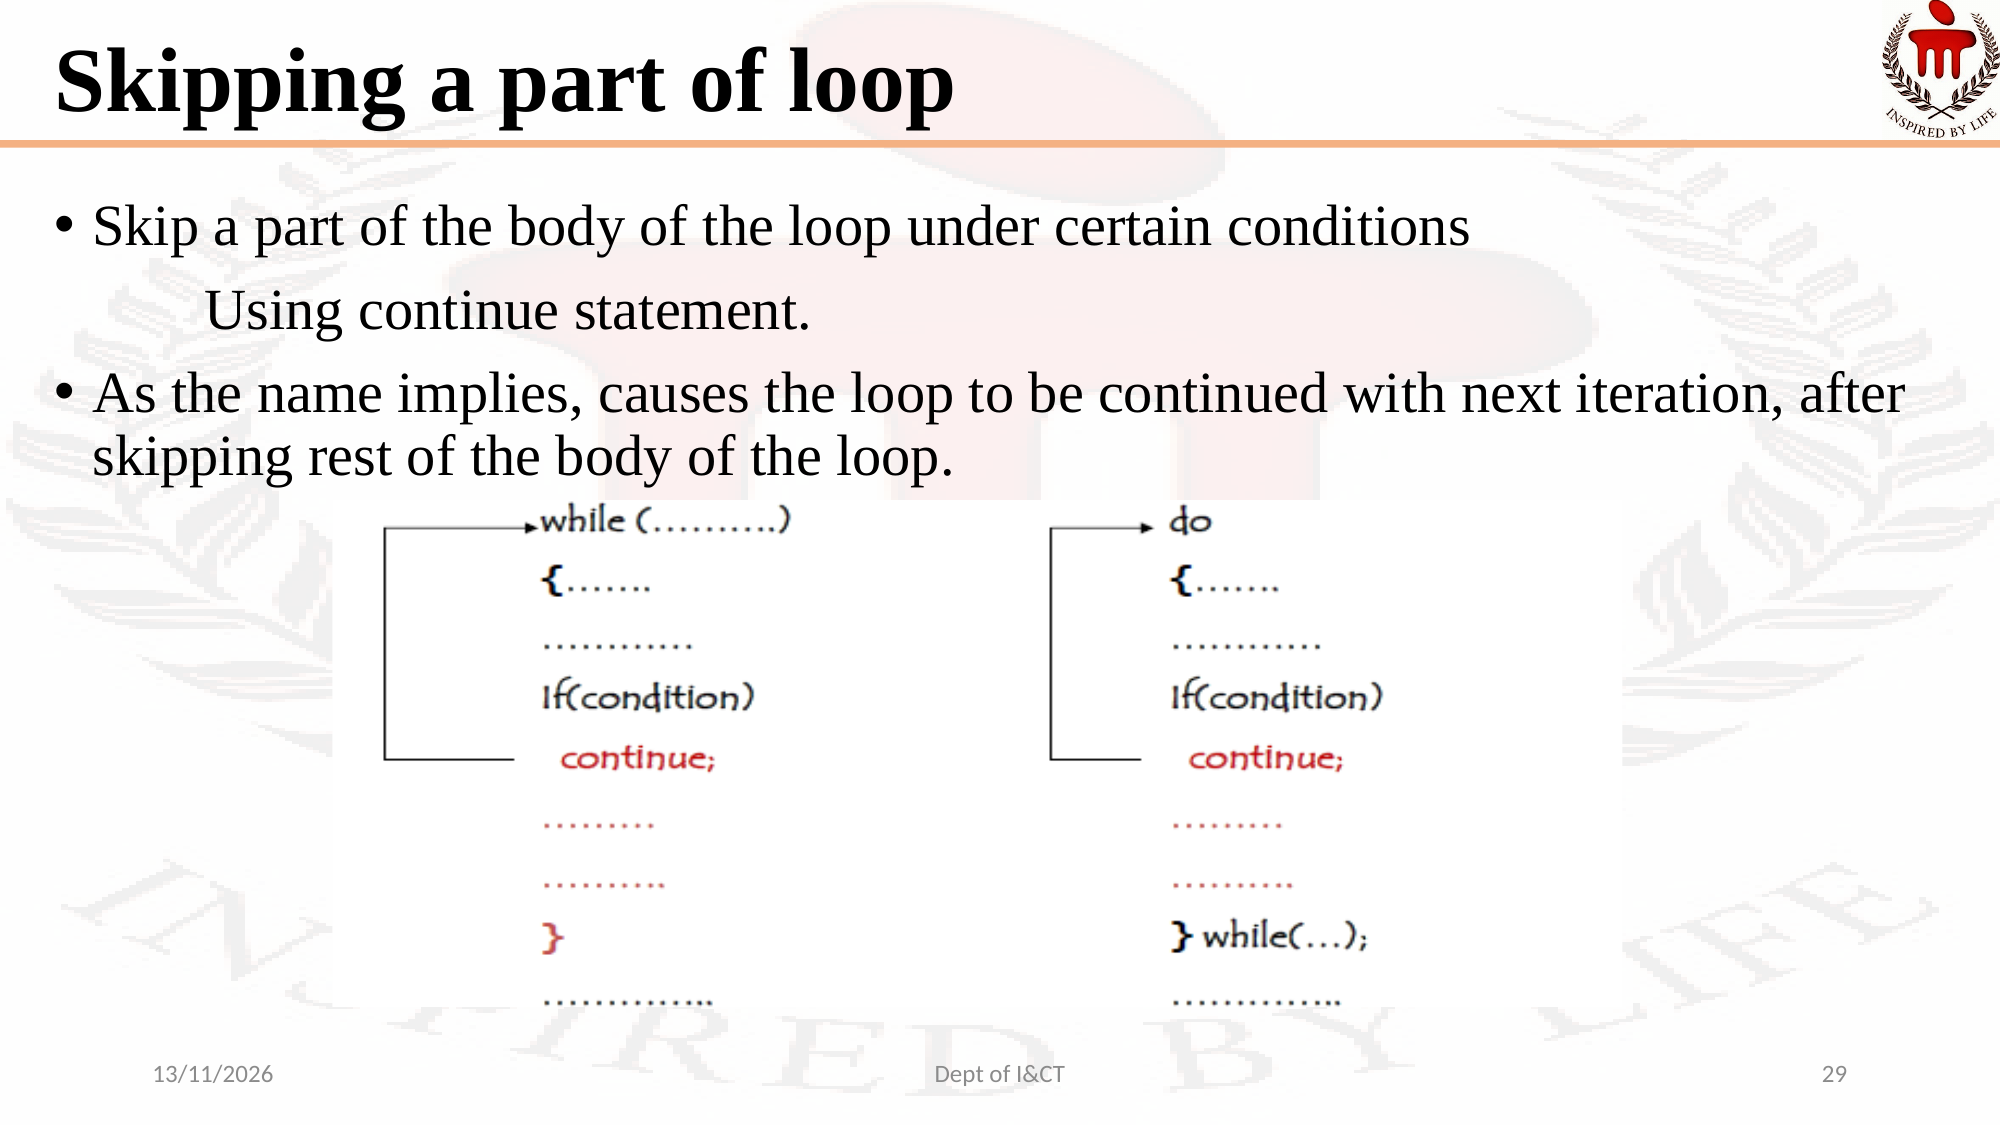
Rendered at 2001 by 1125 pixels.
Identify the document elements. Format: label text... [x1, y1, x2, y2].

slide_number 29 [1412, 1042, 1863, 1103]
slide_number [137, 1042, 588, 1103]
footer Dept of I&CT [662, 1042, 1338, 1103]
title Skipping a part of loop [39, 22, 1863, 141]
list Skip a part of the body of the loop under certain conditions Using continue statement. As the name implies, causes the loop to be continued with next iteration, after skipping rest of the body of the loop. [39, 187, 1965, 1029]
picture [1882, 0, 2000, 140]
picture [332, 500, 1623, 1007]
